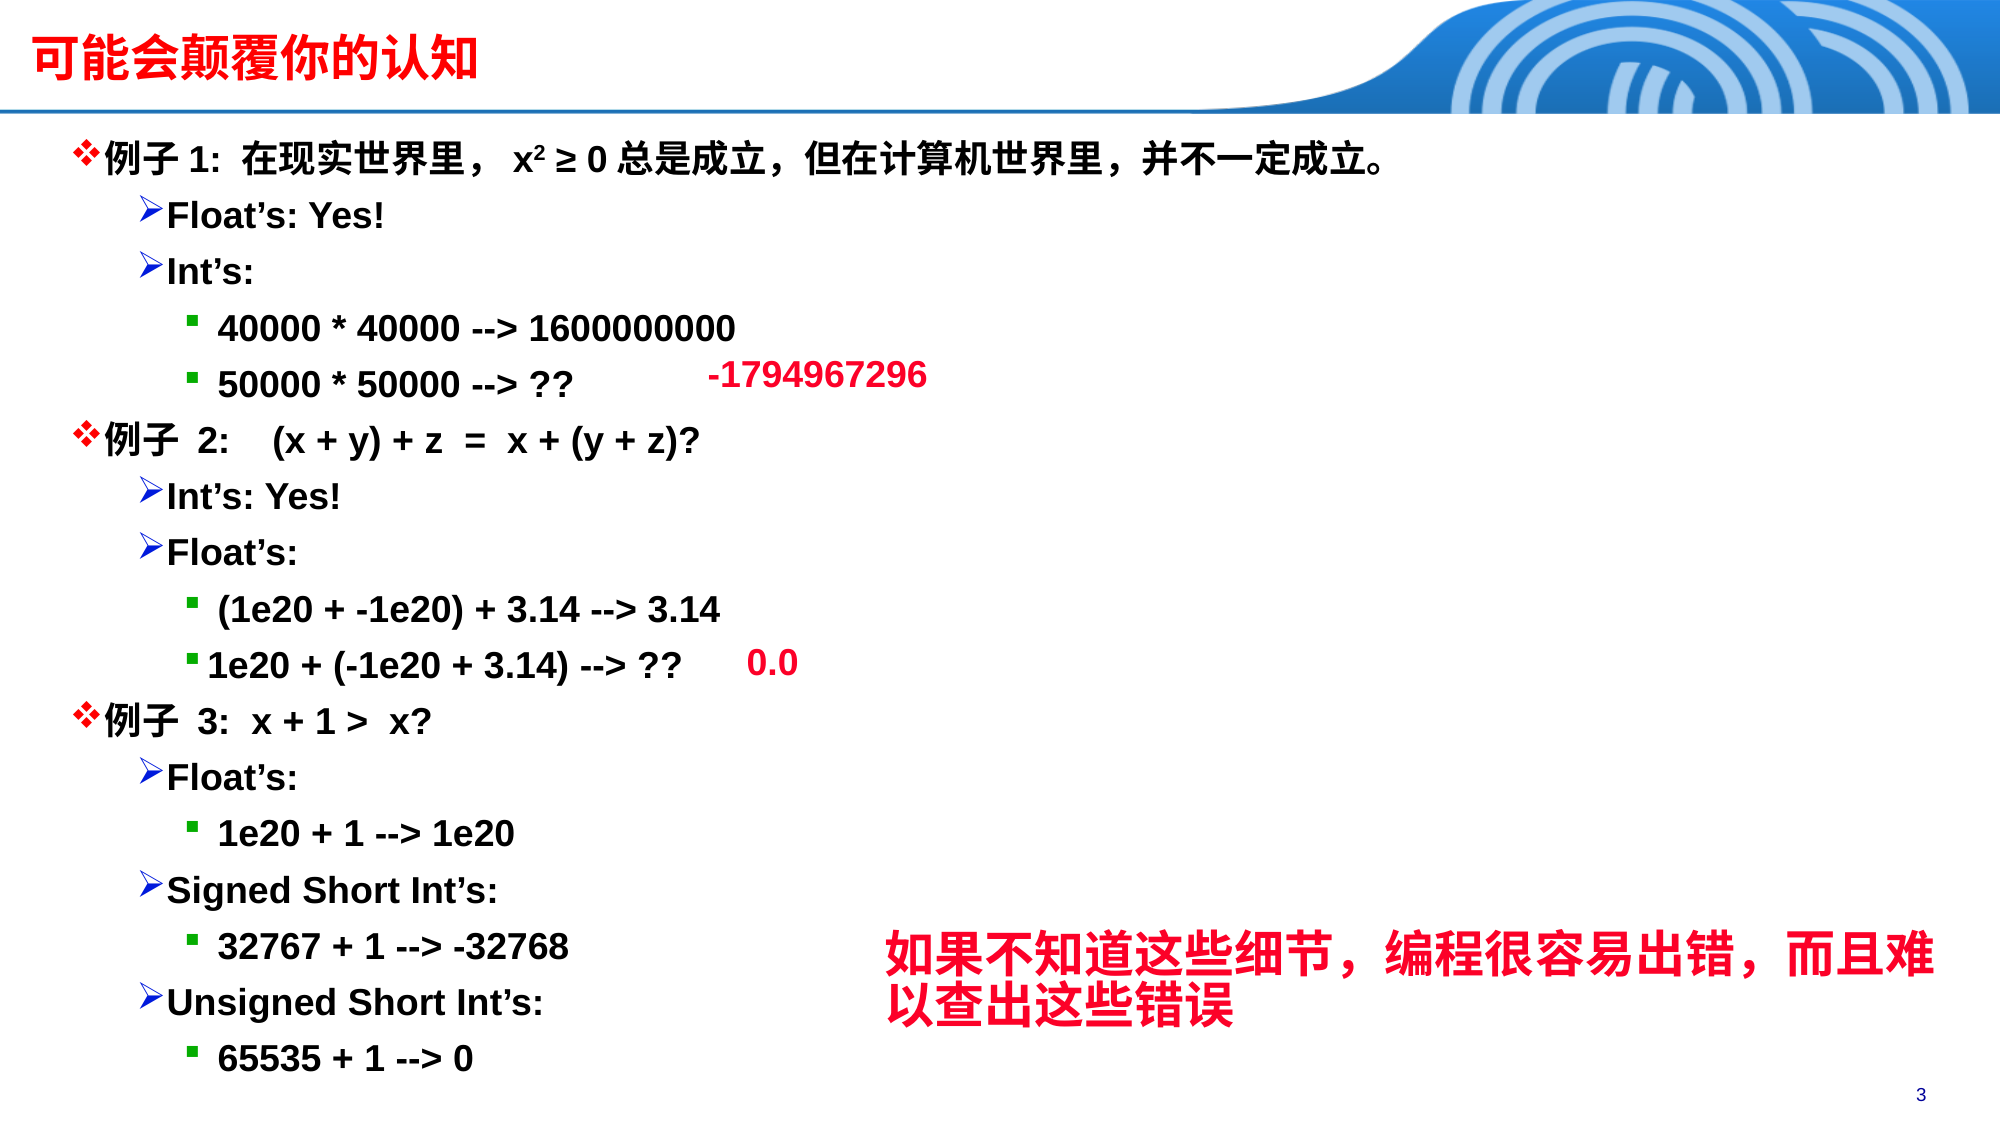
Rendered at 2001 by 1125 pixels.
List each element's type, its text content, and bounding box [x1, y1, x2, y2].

picture [0, 0, 2000, 114]
text_box 0.0 [731, 637, 1098, 691]
text_box 如果不知道这些细节，编程很容易出错，而且难以查出这些错误 [870, 924, 1981, 1042]
text_box -1794967296 [692, 349, 1060, 403]
text_box 例子1: 在现实世界里，x2 ≥ 0总是成立，但在计算机世界里，并不一定成立。 Float’s: Yes! Int’s: 40000 * 40000 --> 1600000000 50000 * 50000 --> ?? 例子 2: (x + y) + z = x + (y + z)? Int’s: Yes! Float’s: (1e20 + -1e20) + 3.14 --> 3.14 1e20 + (-1e20 + 3.14) --> ?? 例子 3: x + 1 > x? Float’s: 1e20 + 1 --> 1e20 Signed Short Int’s: 32767 + 1 --> -32768 Unsigned Short Int’s: 65535 + 1 --> 0 [55, 116, 1402, 1079]
title 可能会颠覆你的认知 [19, 30, 1292, 102]
